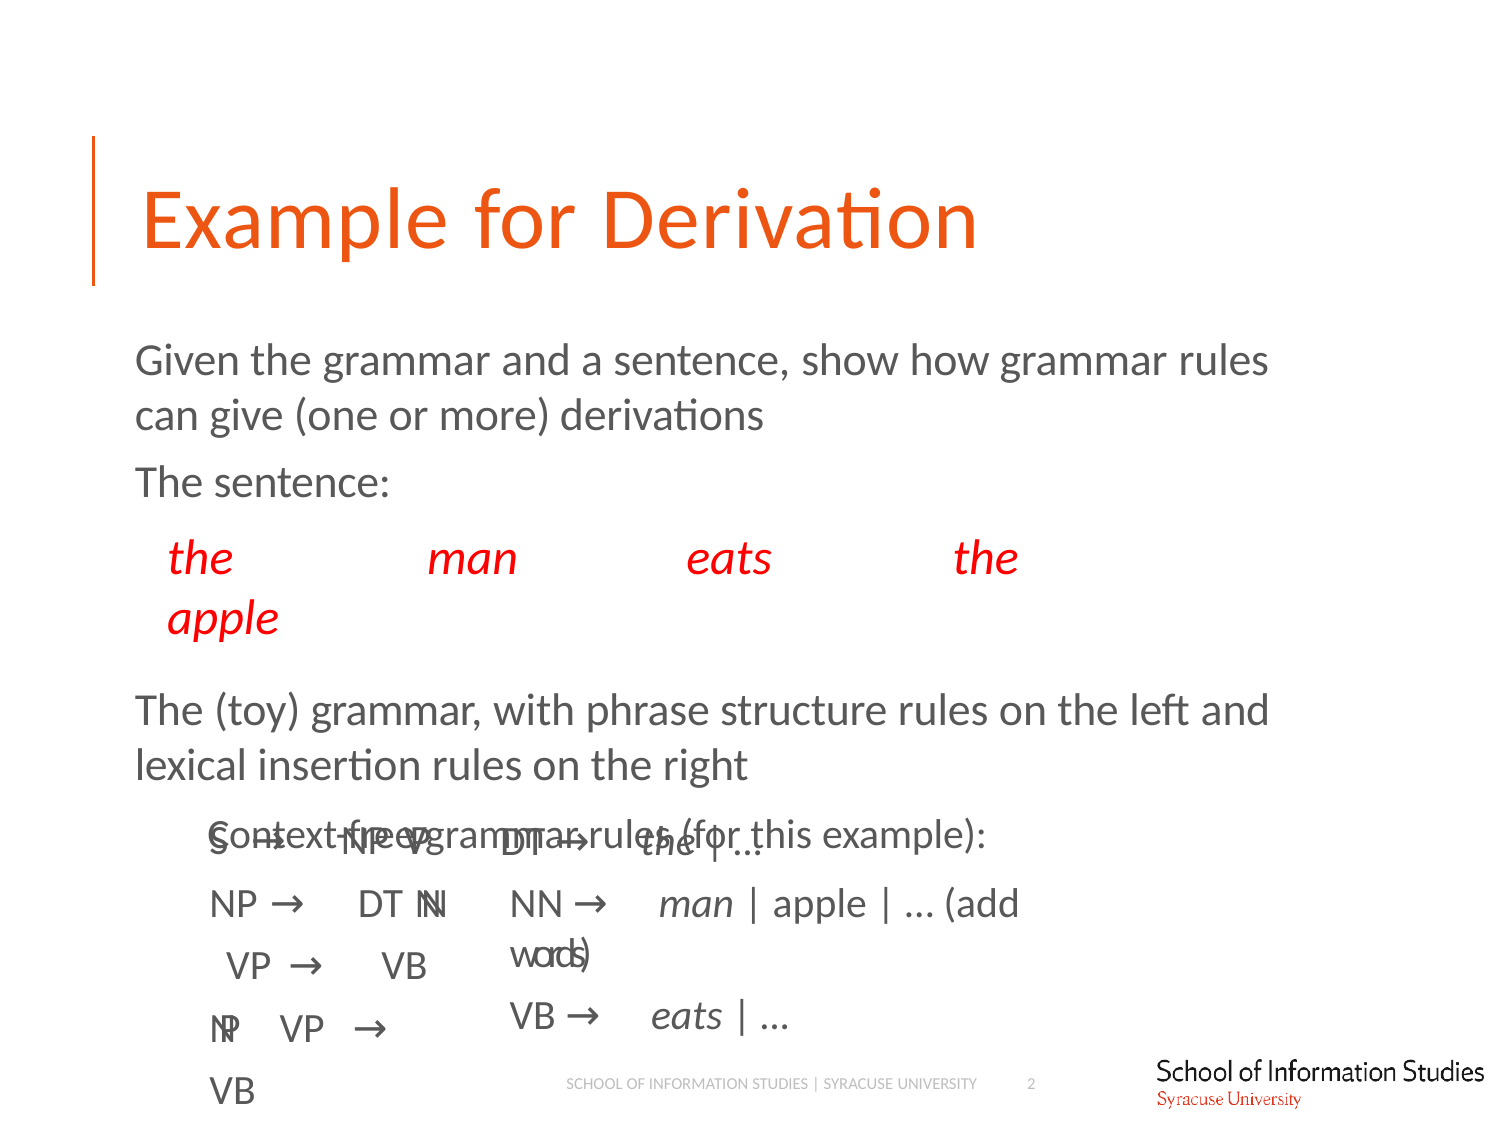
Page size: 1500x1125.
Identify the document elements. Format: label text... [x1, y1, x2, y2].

text_box S → NP VP NP → DT NN VP → VB NP VP → VB [207, 798, 429, 1114]
text_box DT → the | … NN → man | apple | … (add words) VB → eats | … [497, 798, 1112, 1039]
text_box 2 [1020, 1075, 1042, 1094]
text_box SCHOOL OF INFORMATION STUDIES | SYRACUSE UNIVERSITY [564, 1074, 979, 1093]
title Example for Derivation [138, 158, 995, 349]
picture [1156, 1059, 1484, 1109]
text_box Given the grammar and a sentence, show how grammar rules can give (one or more) derivations The sentence: the man eats the apple The (toy) grammar, with phrase structure rules on the left and lexical insertion rules on the right Context-free grammar rules (for this example): [132, 327, 1287, 858]
